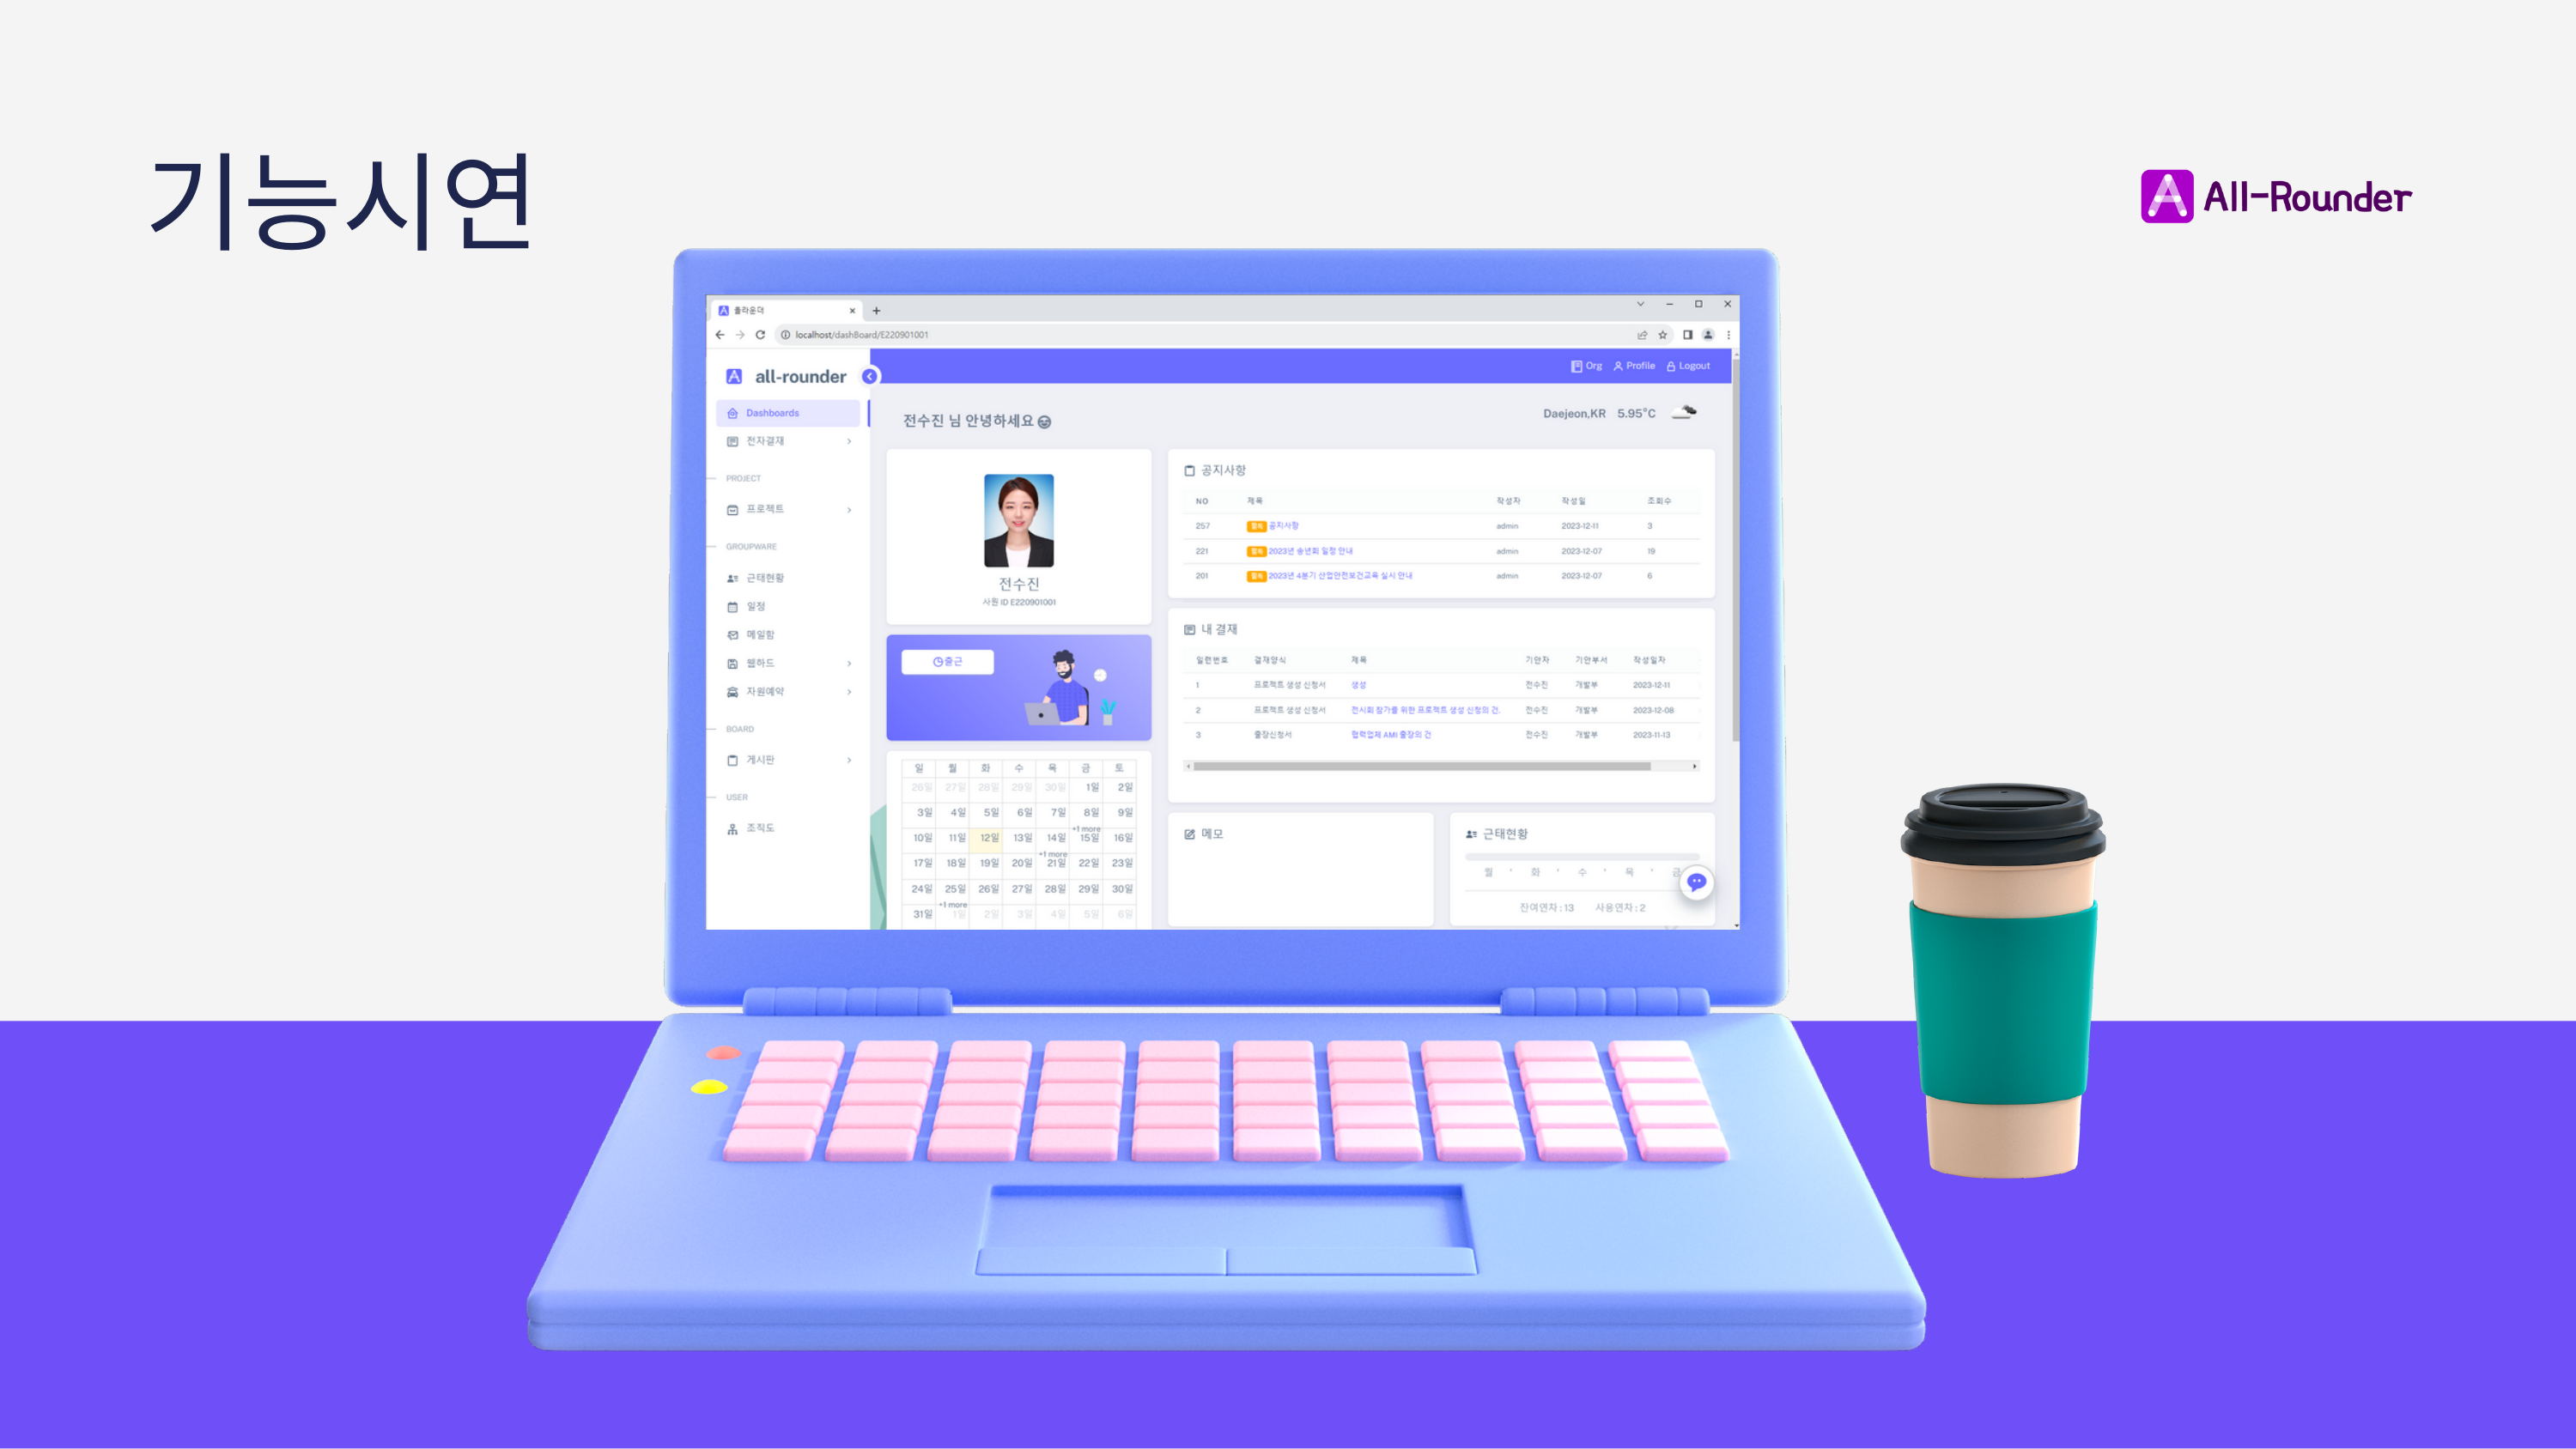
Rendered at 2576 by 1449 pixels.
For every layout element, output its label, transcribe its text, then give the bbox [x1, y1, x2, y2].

text_box 기능시연 [144, 134, 1157, 264]
text_box [0, 1021, 2576, 1449]
text_box [526, 248, 1928, 1352]
text_box [1900, 783, 2106, 1179]
text_box [705, 294, 1741, 930]
text_box [2122, 144, 2432, 248]
